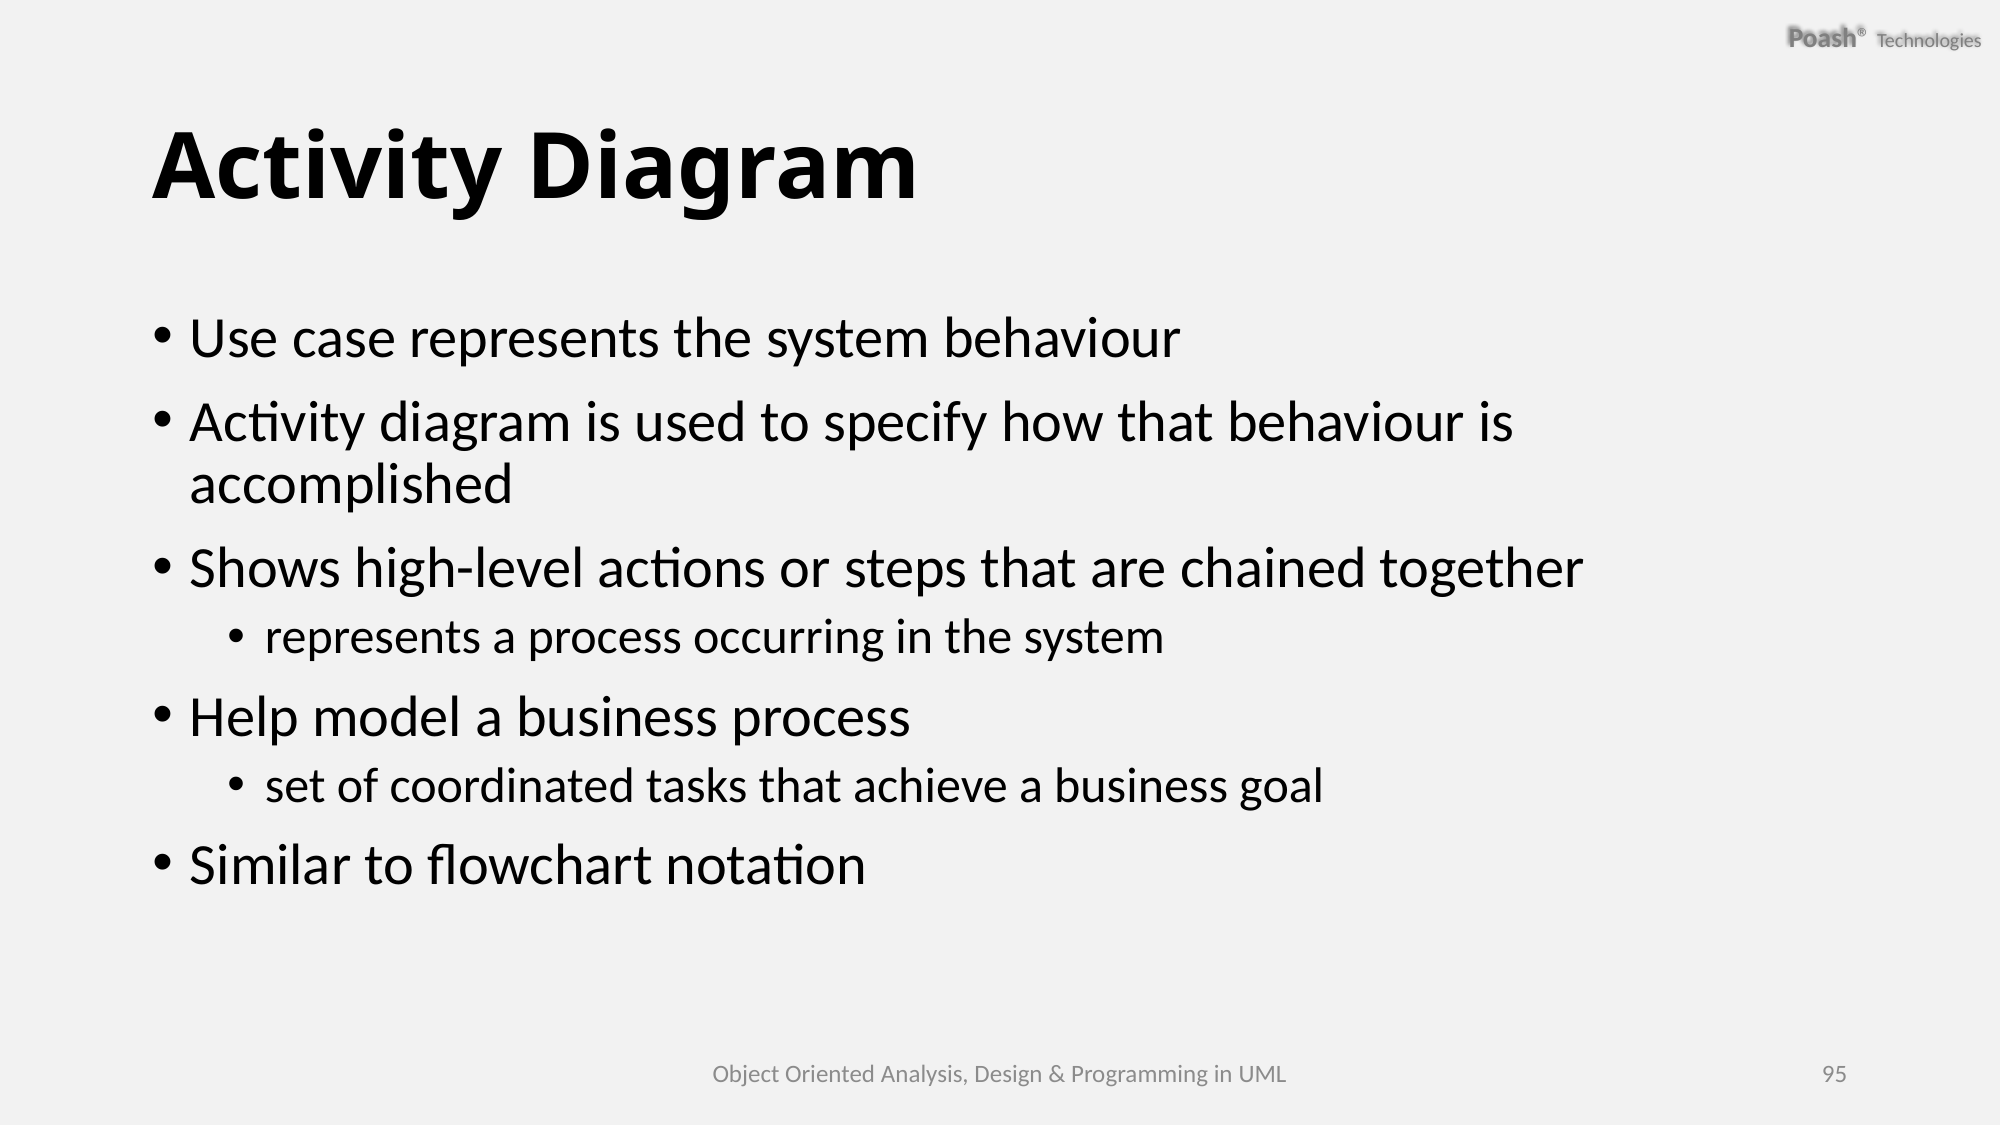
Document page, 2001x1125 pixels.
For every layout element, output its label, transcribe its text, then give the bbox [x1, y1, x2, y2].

list Use case represents the system behaviour Activity diagram is used to specify how that behaviour is accomplished Shows high-level actions or steps that are chained together represents a process occurring in the system Help model a business process set of coordinated tasks that achieve a business goal Similar to flowchart notation [137, 299, 1863, 1014]
footer Object Oriented Analysis, Design & Programming in UML [662, 1042, 1338, 1103]
slide_number 95 [1412, 1042, 1863, 1103]
title Activity Diagram [137, 59, 1863, 278]
